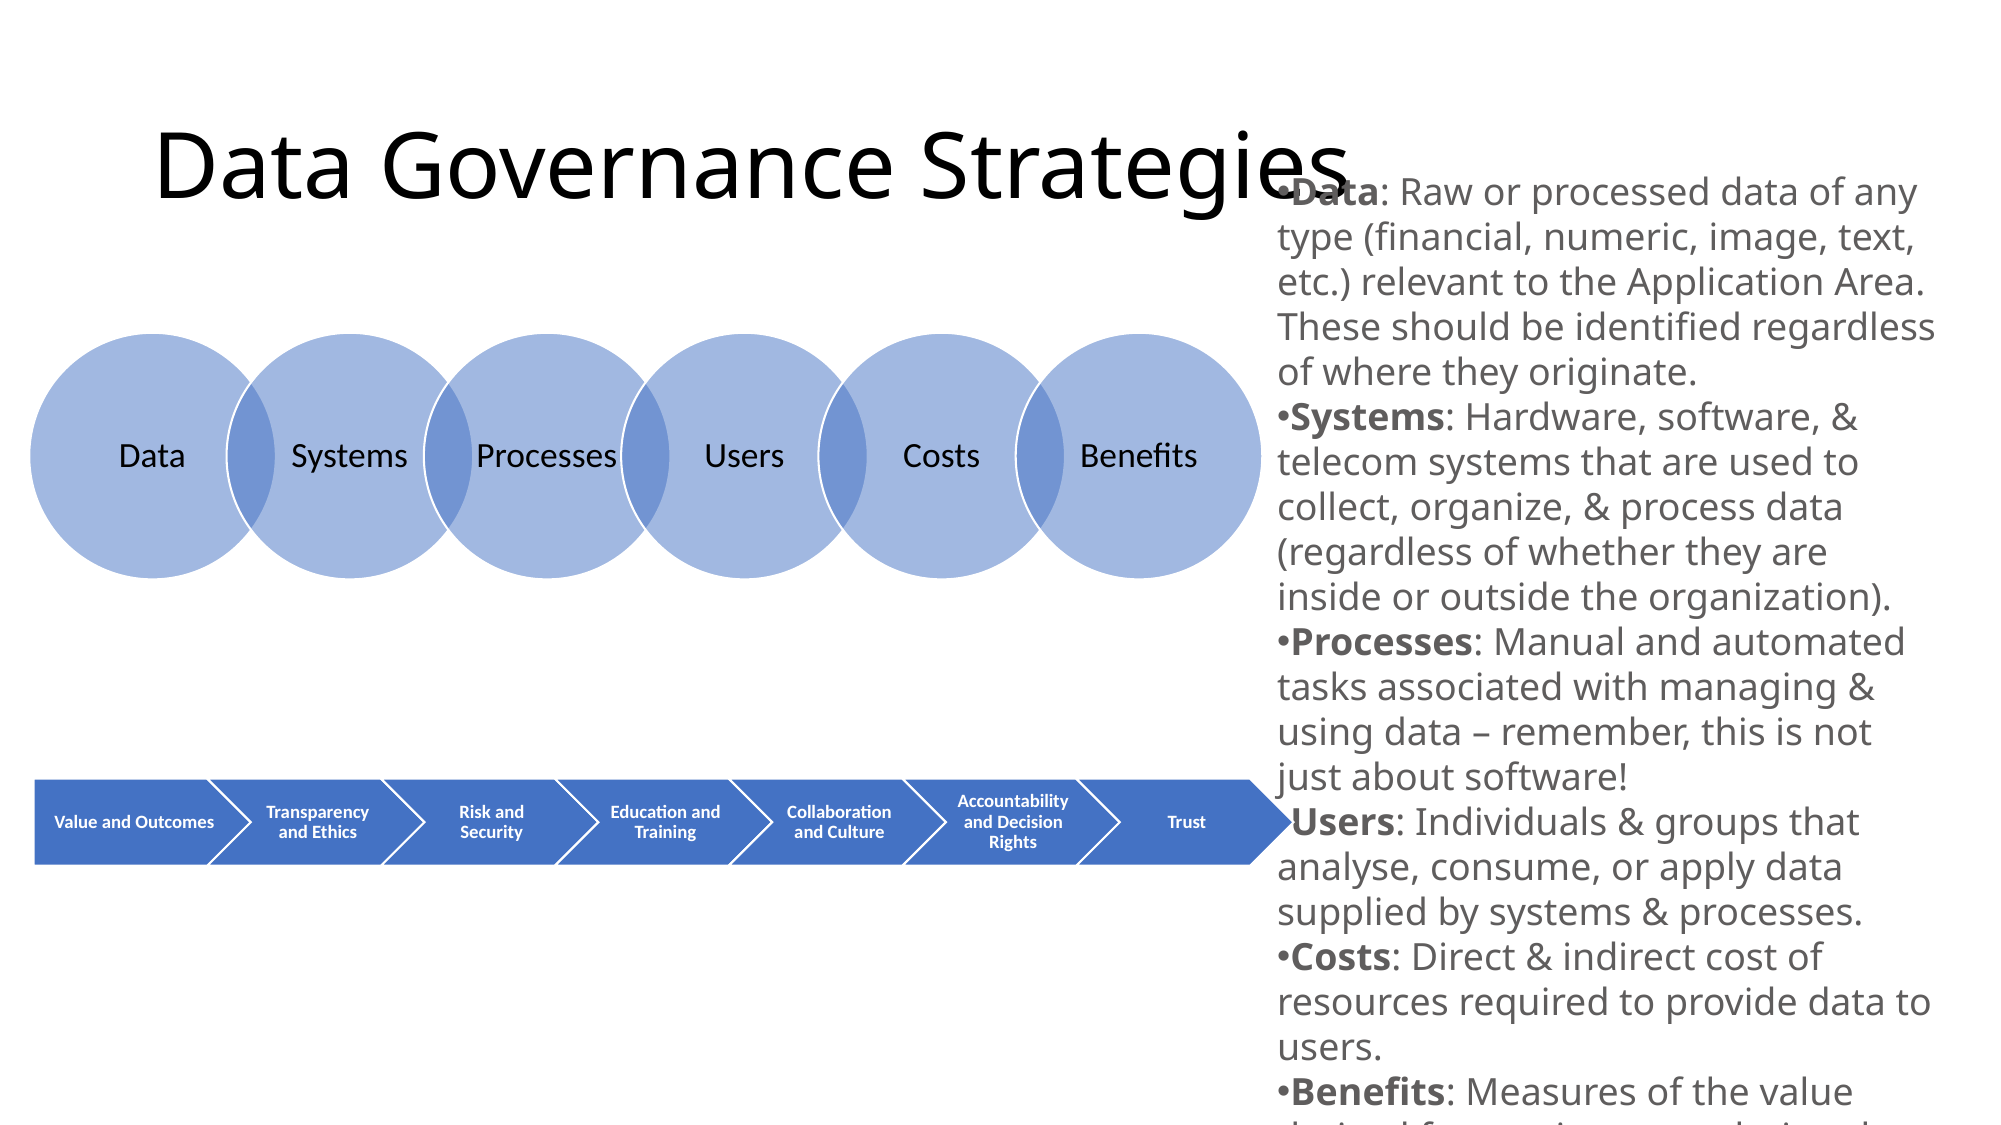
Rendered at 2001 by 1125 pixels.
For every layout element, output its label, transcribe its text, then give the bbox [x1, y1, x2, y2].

text_box Data: Raw or processed data of any type (financial, numeric, image, text, etc.) relevant to the Application Area. These should be identified regardless of where they originate. Systems: Hardware, software, & telecom systems that are used to collect, organize, & process data (regardless of whether they are inside or outside the organization). Processes: Manual and automated tasks associated with managing & using data – remember, this is not just about software! Users: Individuals & groups that analyse, consume, or apply data supplied by systems & processes. Costs: Direct & indirect cost of resources required to provide data to users. Benefits: Measures of the value derived from using or analysing the data. [1262, 160, 1957, 1125]
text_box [33, 377, 1294, 1125]
title Data Governance Strategies [137, 59, 1863, 168]
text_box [29, 168, 1263, 744]
